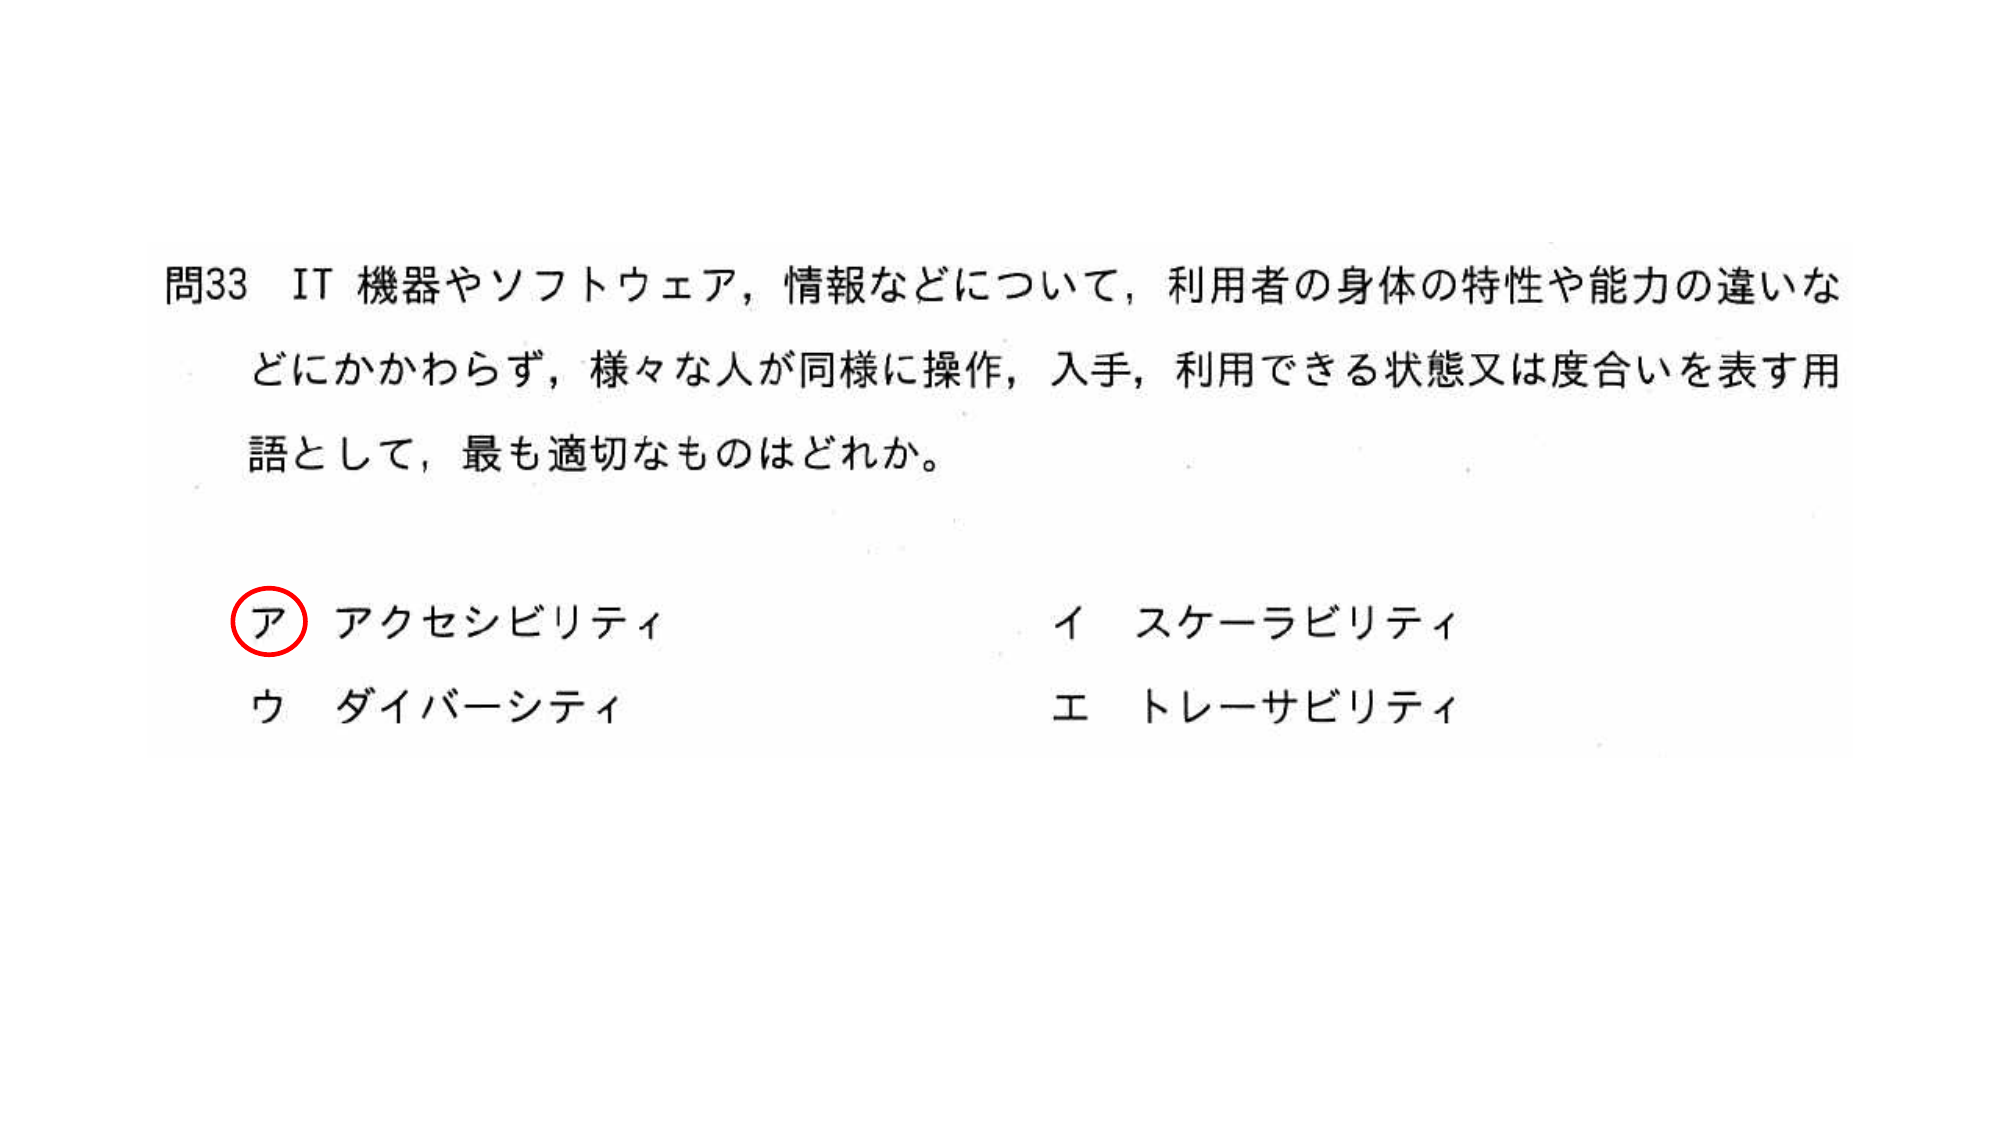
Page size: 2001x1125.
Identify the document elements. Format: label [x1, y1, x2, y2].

picture [147, 242, 1853, 758]
